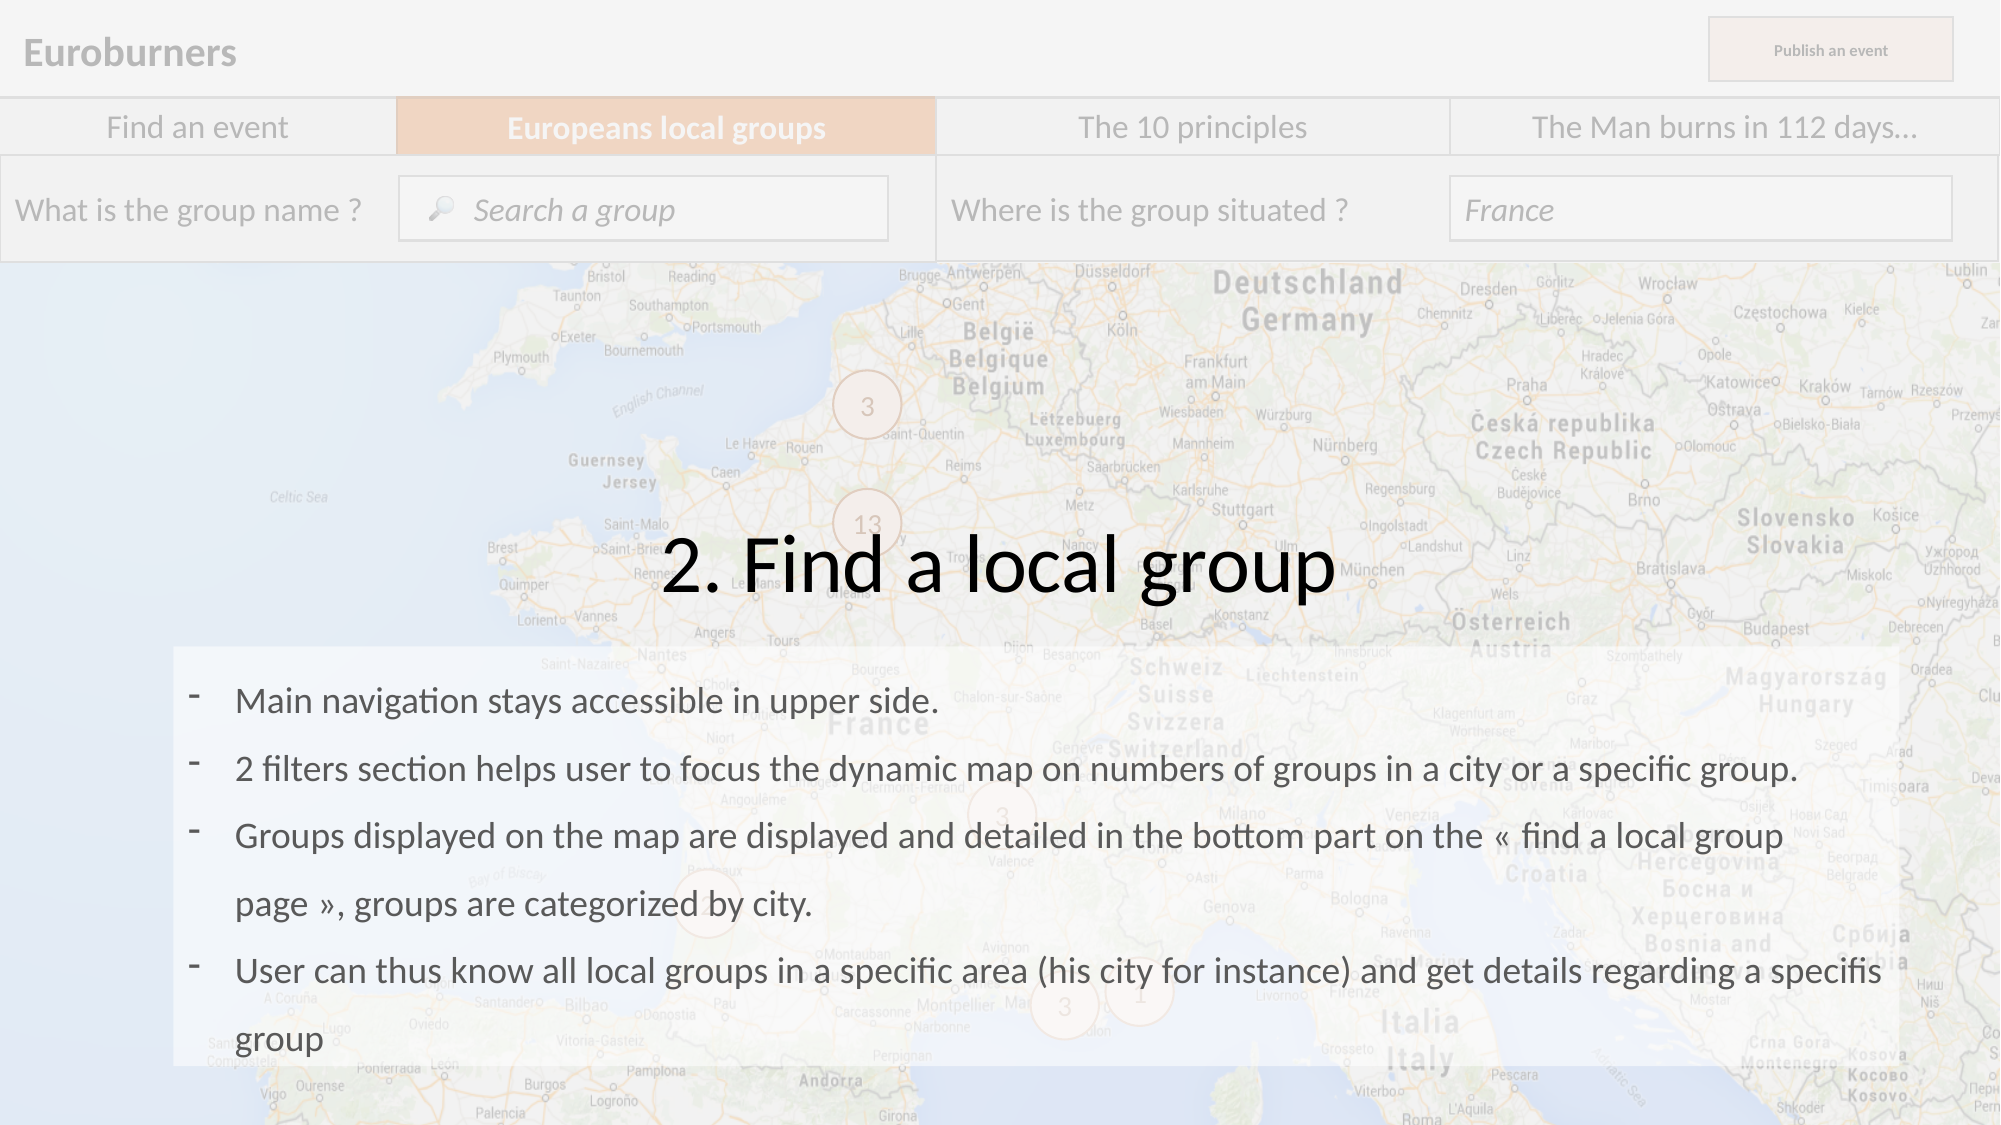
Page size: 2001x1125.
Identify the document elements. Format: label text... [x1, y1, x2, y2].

picture [0, 263, 2000, 1125]
picture [428, 196, 454, 221]
text_box 2. Find a local group [0, 0, 2000, 263]
